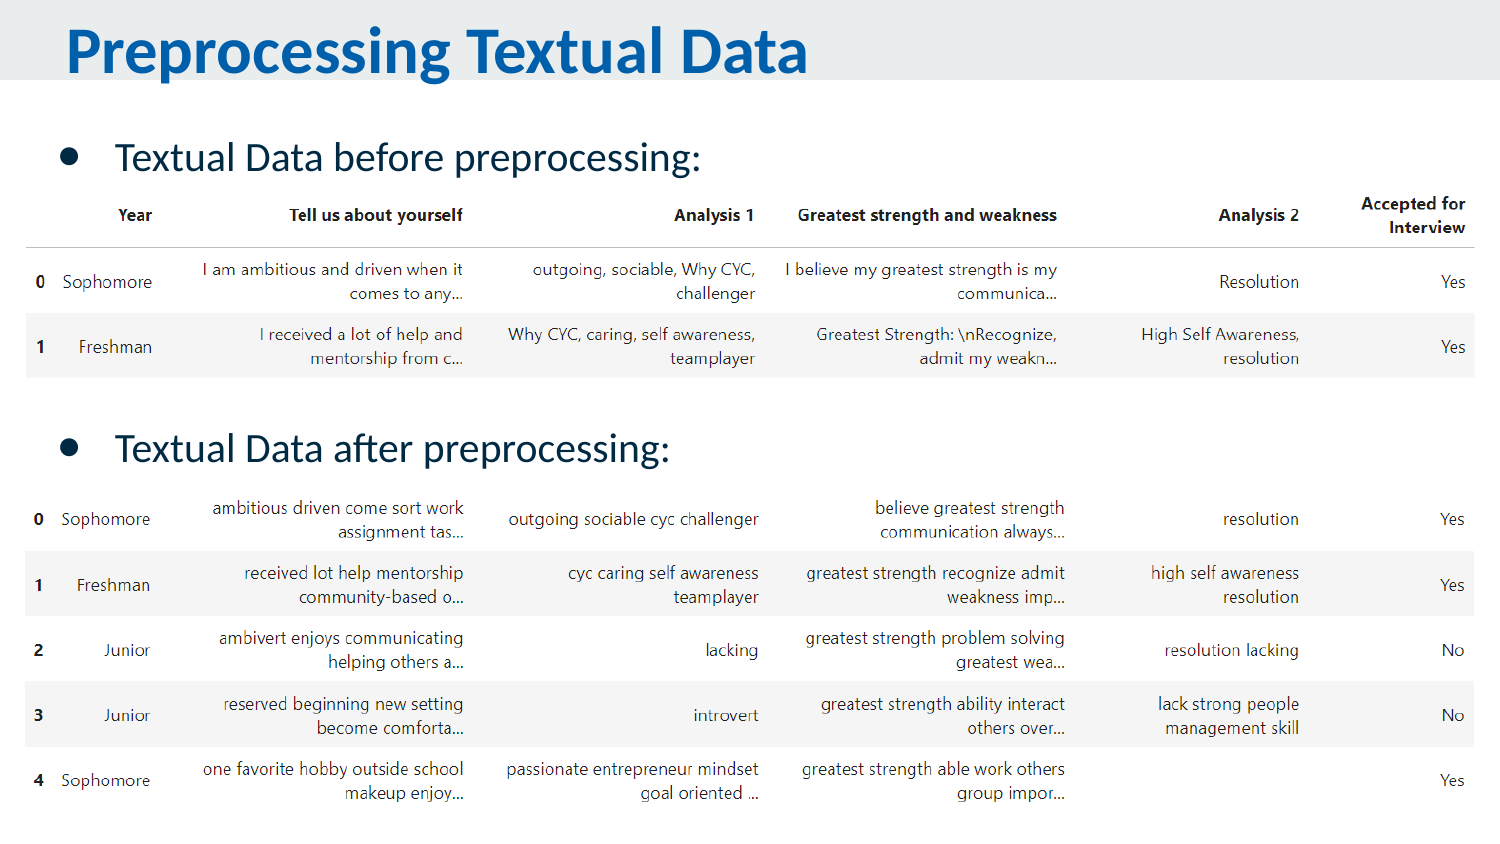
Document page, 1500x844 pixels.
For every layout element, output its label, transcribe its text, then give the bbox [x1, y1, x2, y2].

text_box Textual Data after preprocessing: [24, 398, 890, 486]
text_box Textual Data before preprocessing: [24, 107, 890, 187]
text_box Preprocessing Textual Data [51, 0, 1500, 87]
picture [24, 487, 1476, 802]
picture [24, 188, 1476, 378]
